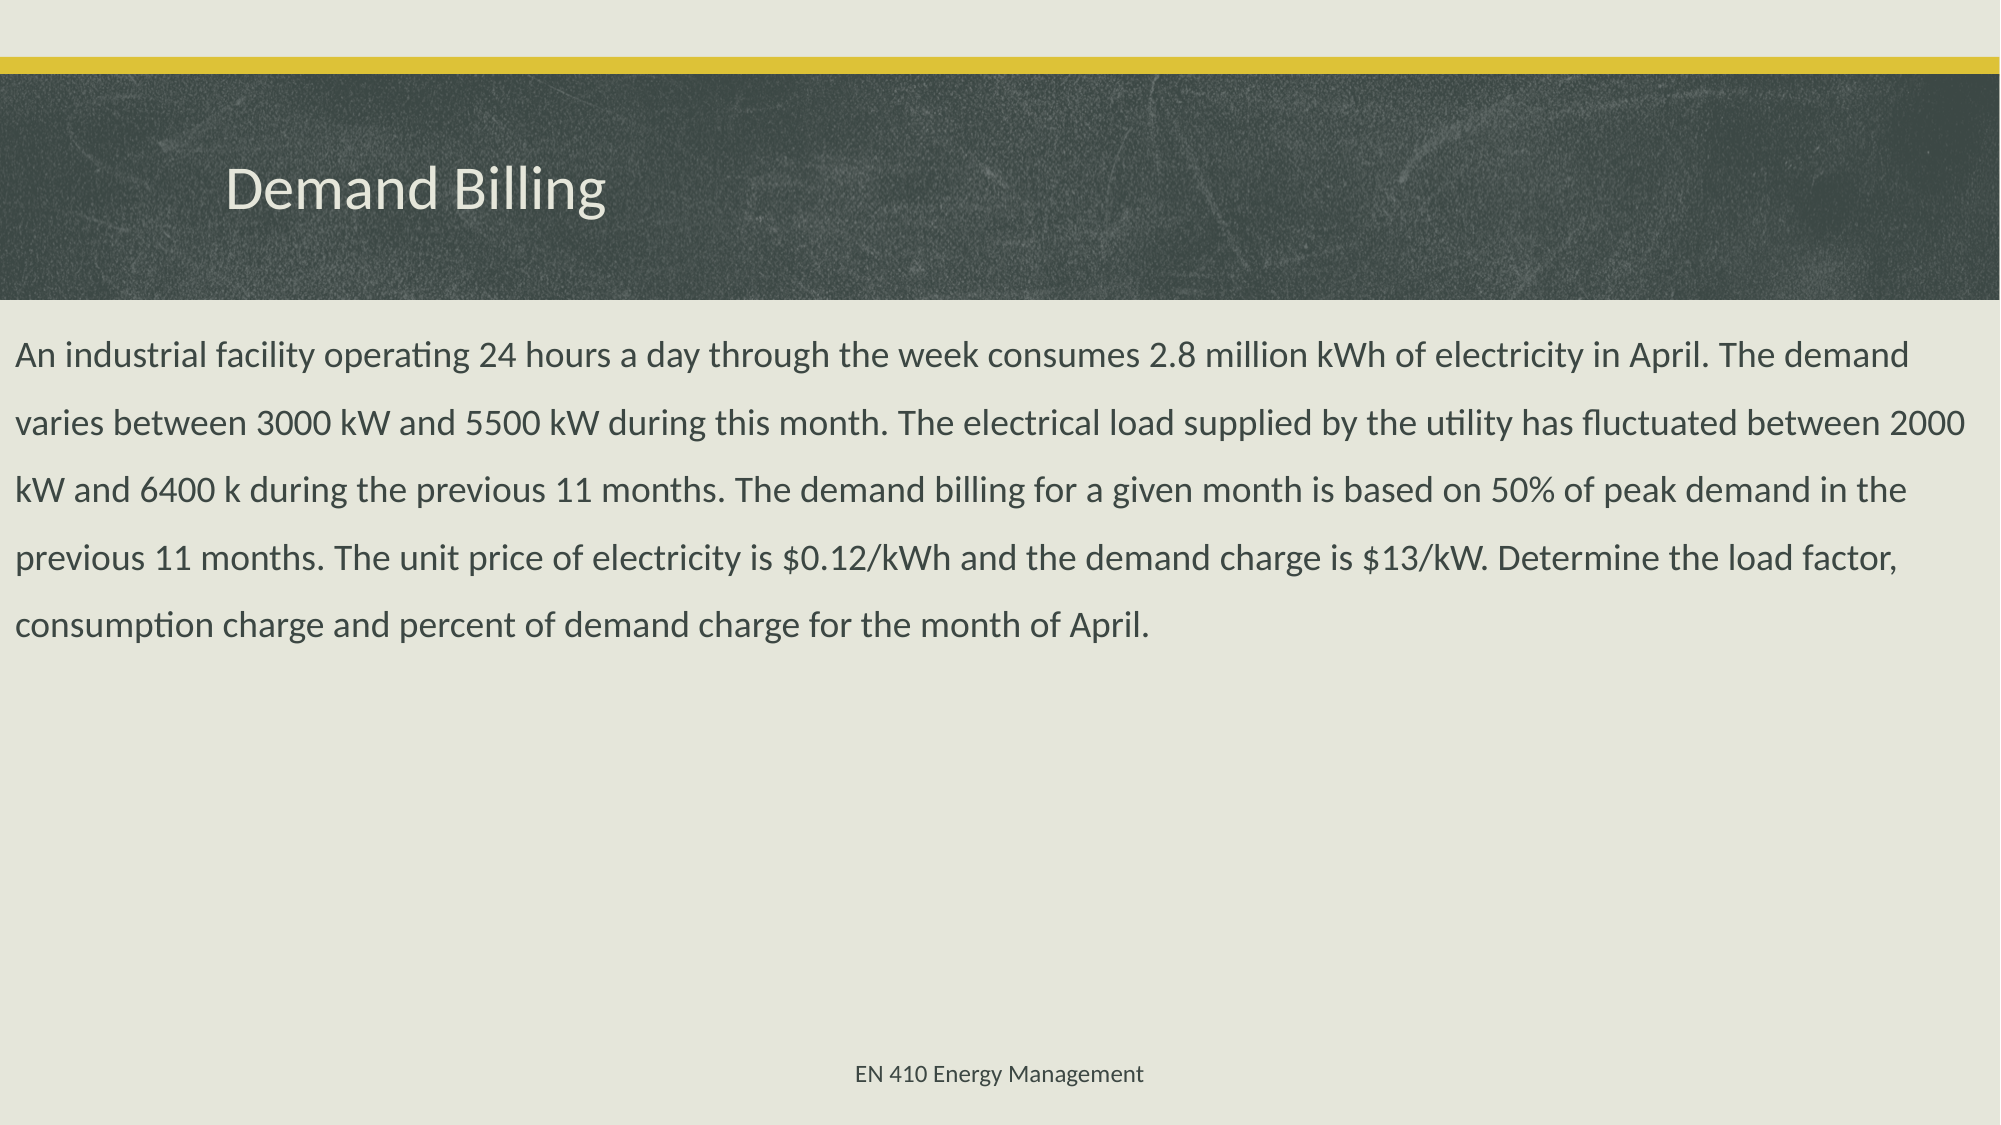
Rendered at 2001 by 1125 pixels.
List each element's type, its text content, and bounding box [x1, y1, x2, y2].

footer EN 410 Energy Management [533, 1042, 1467, 1103]
list An industrial facility operating 24 hours a day through the week consumes 2.8 million kWh of electricity in April. The demand varies between 3000 kW and 5500 kW during this month. The electrical load supplied by the utility has fluctuated between 2000 kW and 6400 k during the previous 11 months. The demand billing for a given month is based on 50% of peak demand in the previous 11 months. The unit price of electricity is $0.12/kWh and the demand charge is $13/kW. Determine the load factor, consumption charge and percent of demand charge for the month of April. [0, 299, 2000, 954]
title Demand Billing [210, 76, 1790, 299]
picture [0, 74, 2000, 299]
